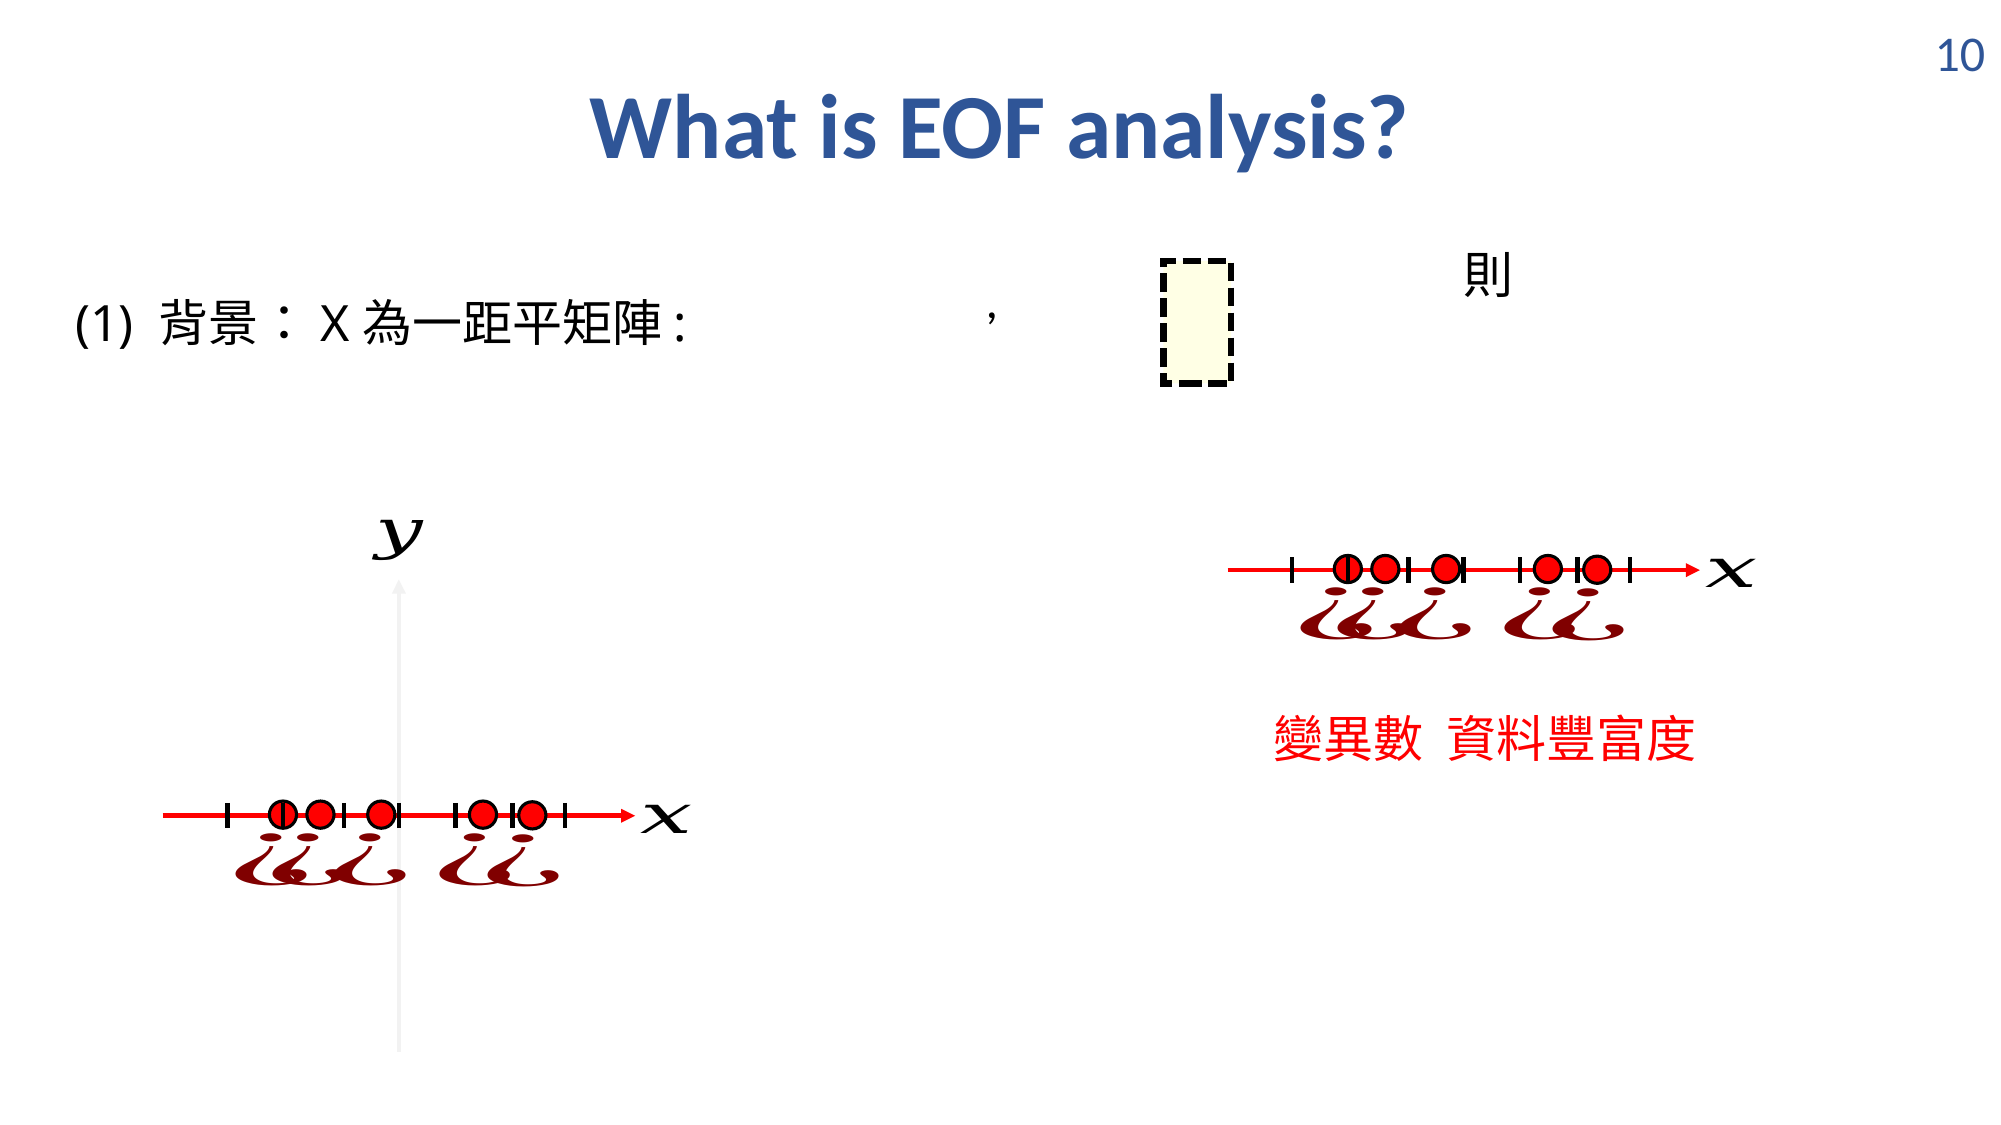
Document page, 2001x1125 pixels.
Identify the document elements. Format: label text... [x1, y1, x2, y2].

slide_number 10 [1906, 0, 2000, 104]
text_box [1162, 260, 1232, 384]
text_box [1227, 539, 1761, 645]
text_box What is EOF analysis? [274, 58, 1726, 199]
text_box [227, 802, 566, 829]
text_box (1) 背景：X為一距平矩陣: [60, 284, 703, 360]
